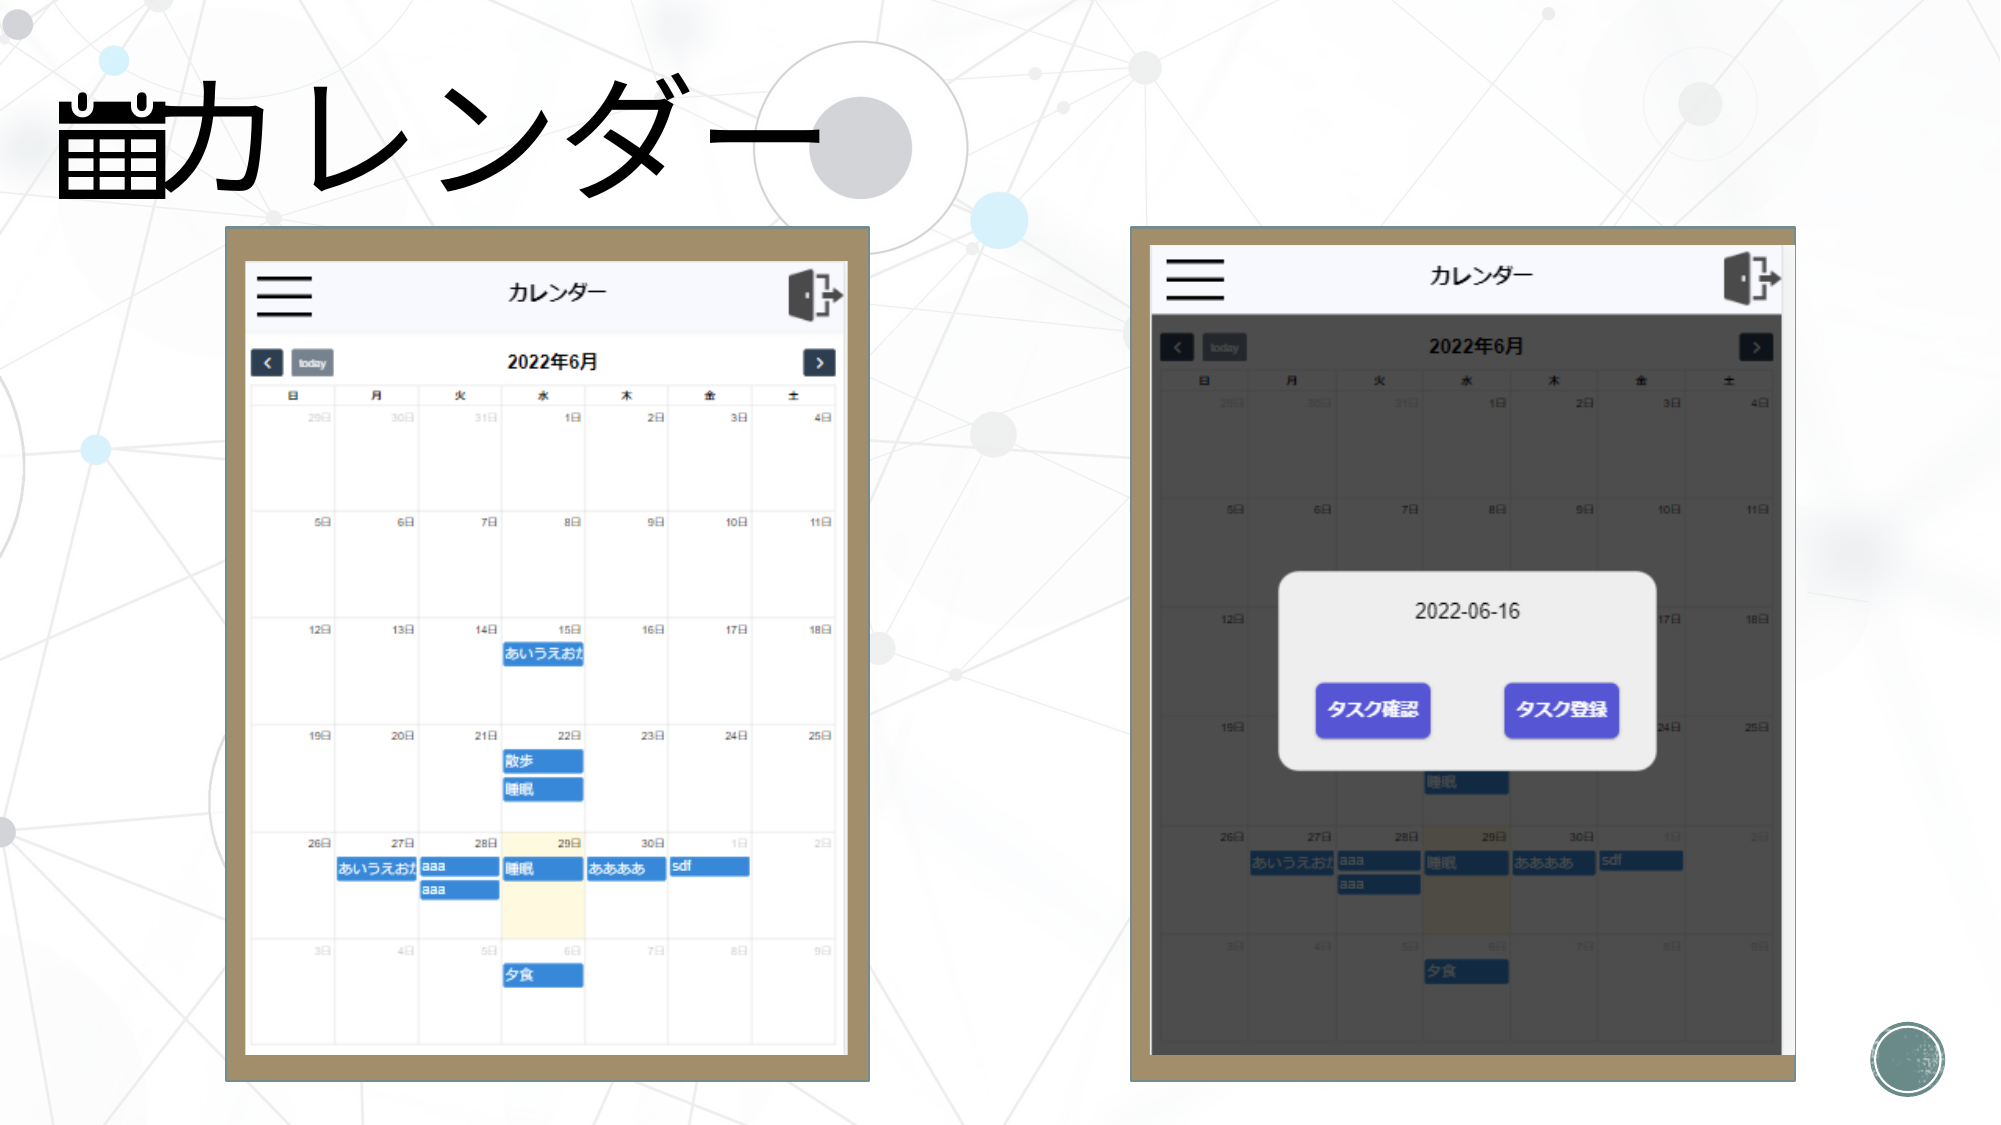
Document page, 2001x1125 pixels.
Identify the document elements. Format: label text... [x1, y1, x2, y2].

picture [37, 70, 187, 221]
picture [1149, 245, 1796, 1055]
picture [245, 261, 848, 1055]
title カレンダー [188, 86, 1774, 205]
text_box [225, 226, 870, 1082]
text_box [1130, 226, 1796, 1082]
